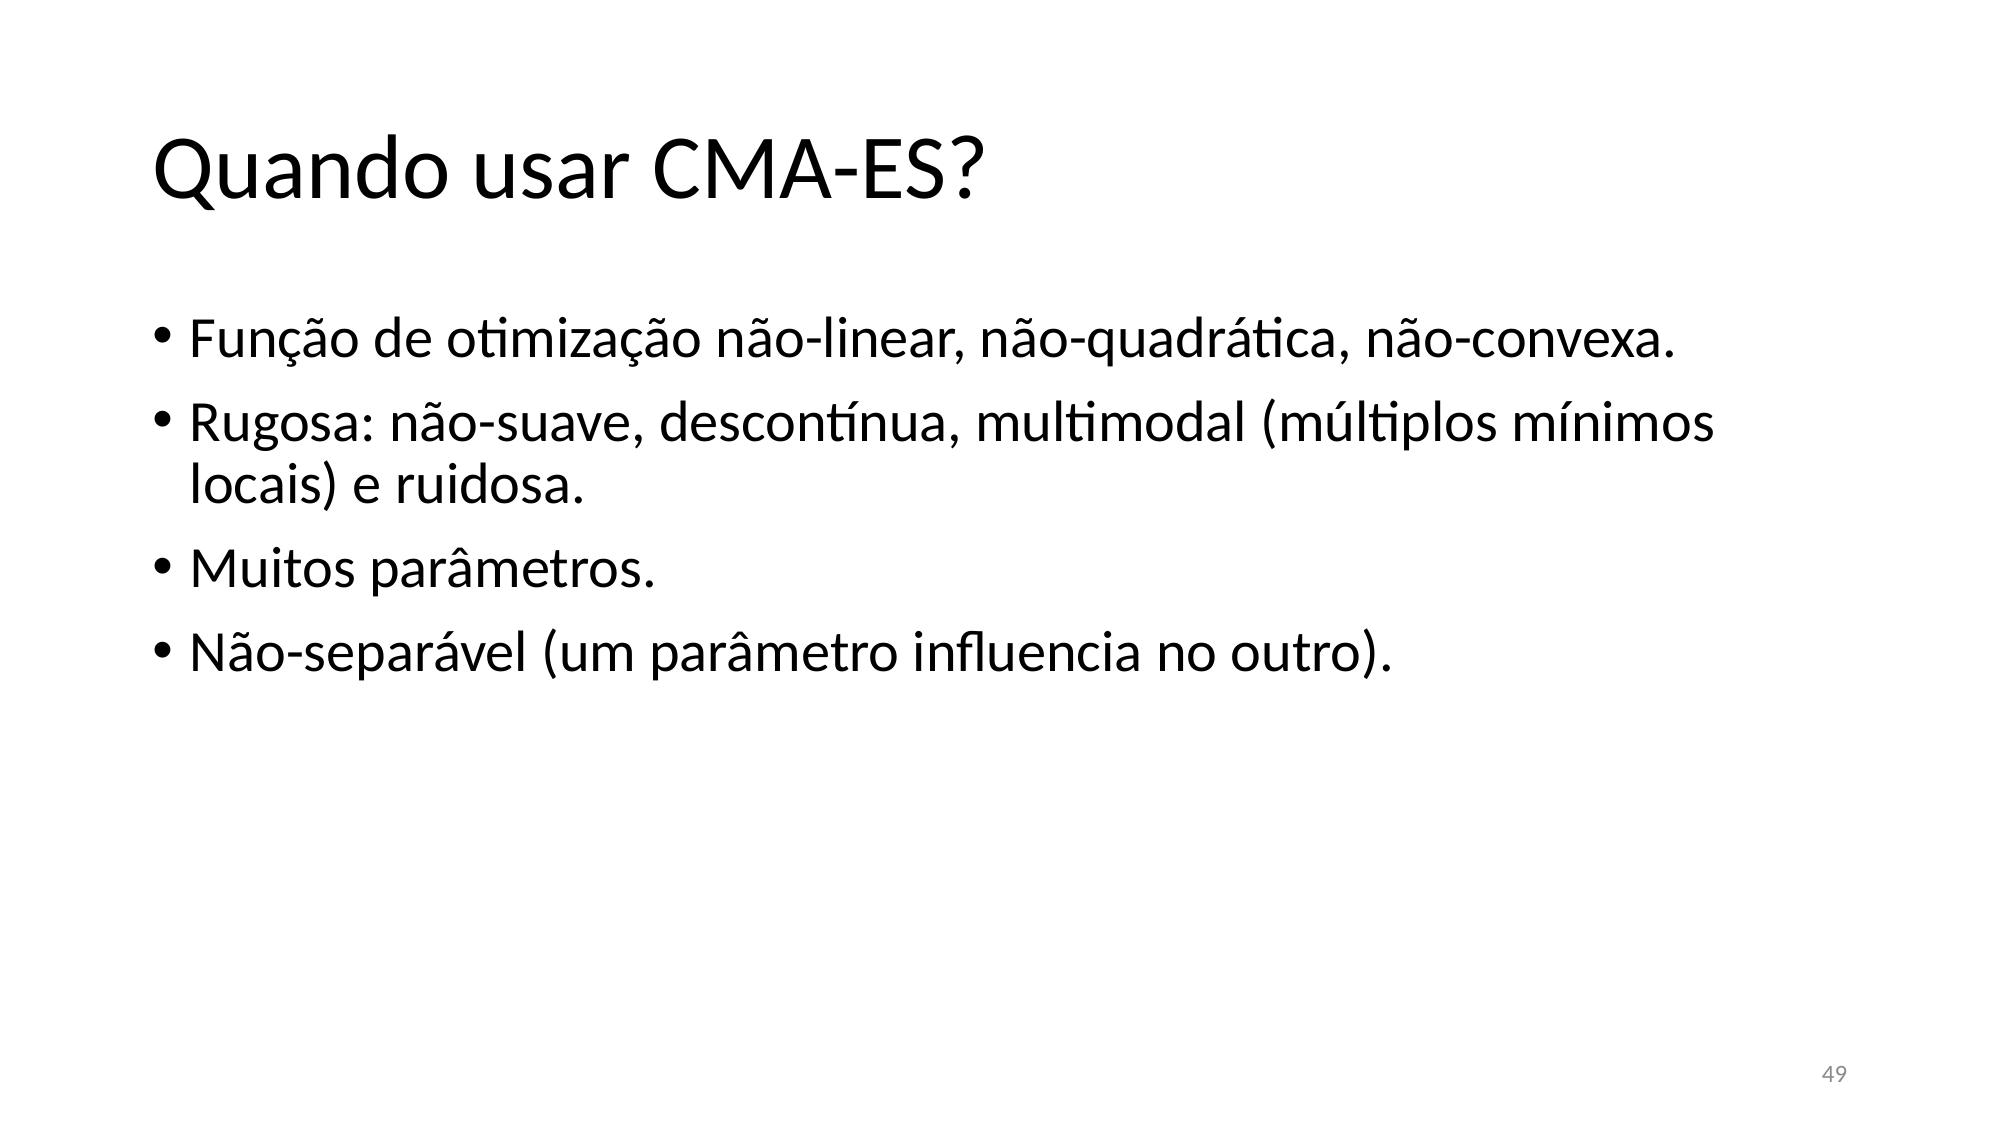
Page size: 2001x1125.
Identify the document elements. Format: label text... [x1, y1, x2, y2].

list Função de otimização não-linear, não-quadrática, não-convexa. Rugosa: não-suave, descontínua, multimodal (múltiplos mínimos locais) e ruidosa. Muitos parâmetros. Não-separável (um parâmetro influencia no outro). [137, 299, 1863, 1014]
slide_number 49 [1412, 1042, 1863, 1103]
title Quando usar CMA-ES? [137, 59, 1863, 278]
